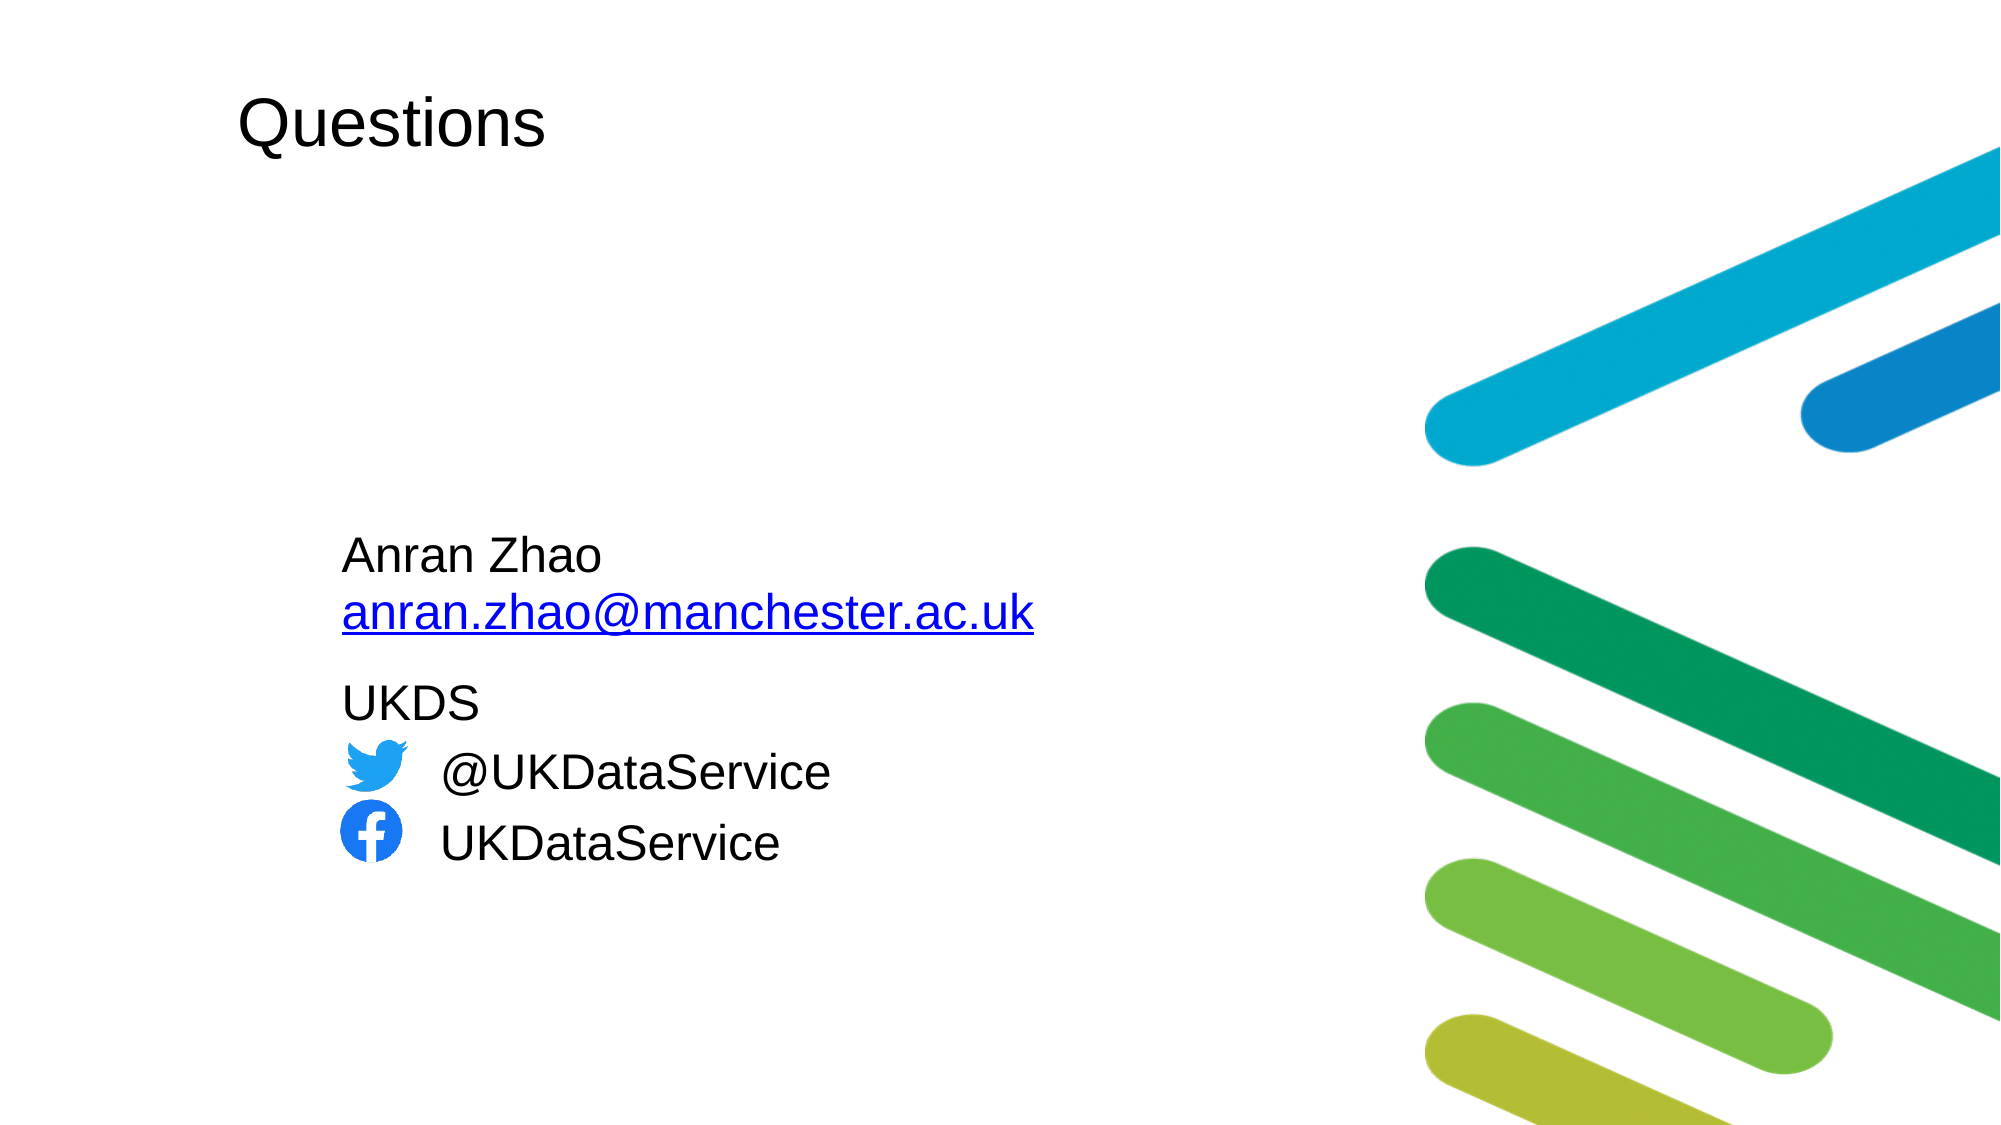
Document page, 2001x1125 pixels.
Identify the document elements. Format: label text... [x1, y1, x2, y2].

list UKDS @UKDataService UKDataService [326, 662, 1154, 1119]
title Questions [45, 24, 741, 213]
picture [1425, 0, 2000, 1125]
text_box [326, 497, 1154, 588]
picture [326, 715, 427, 863]
list anran.zhao@manchester.ac.uk [326, 588, 1154, 662]
picture [1819, 401, 1829, 411]
